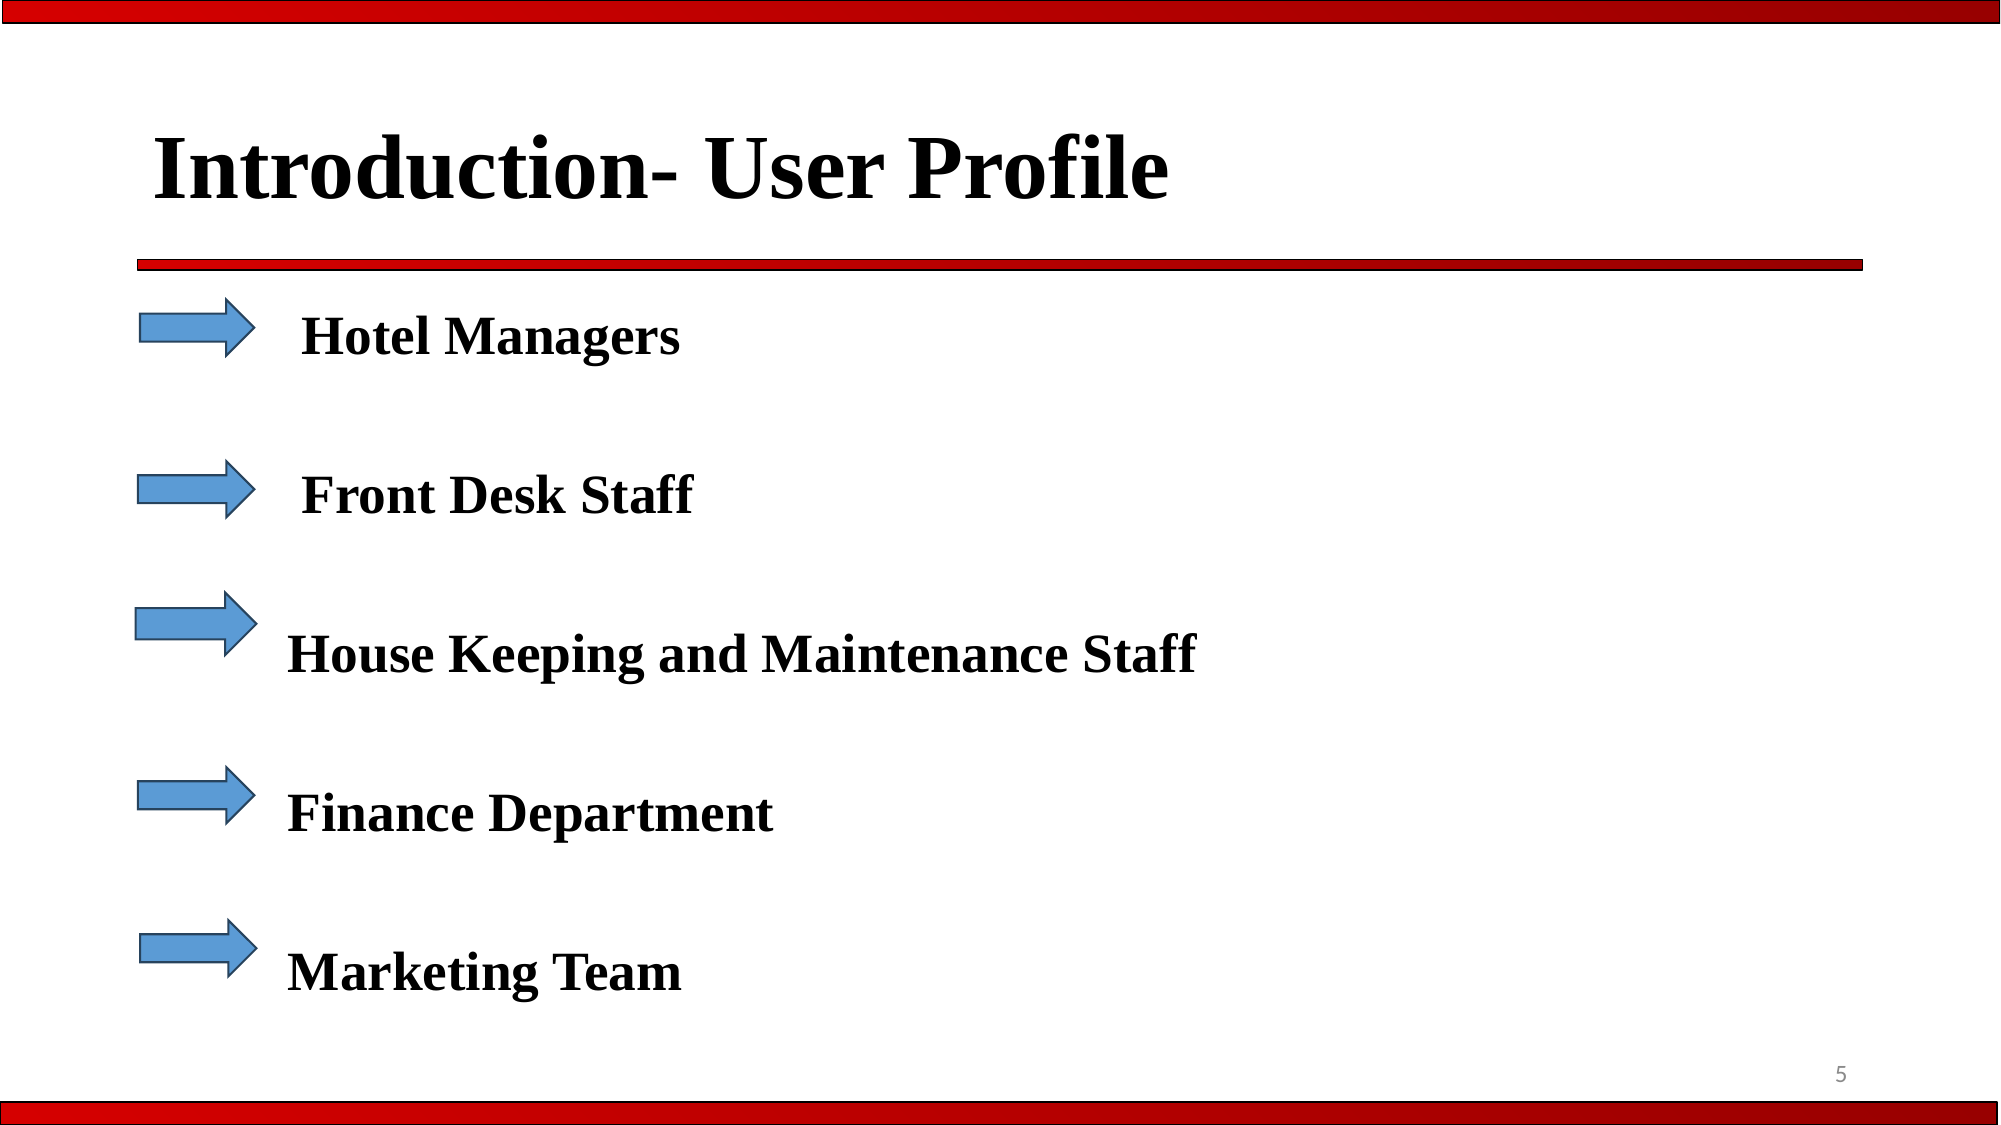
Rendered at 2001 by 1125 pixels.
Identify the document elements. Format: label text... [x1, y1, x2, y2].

text_box [136, 458, 256, 520]
slide_number 5 [1412, 1042, 1863, 1103]
text_box [134, 590, 258, 658]
text_box [138, 297, 256, 359]
title Introduction- User Profile [137, 59, 1863, 278]
text_box [139, 917, 258, 979]
list Hotel Managers Front Desk Staff House Keeping and Maintenance Staff Finance Department Marketing Team [135, 299, 1861, 1014]
text_box [136, 764, 256, 826]
